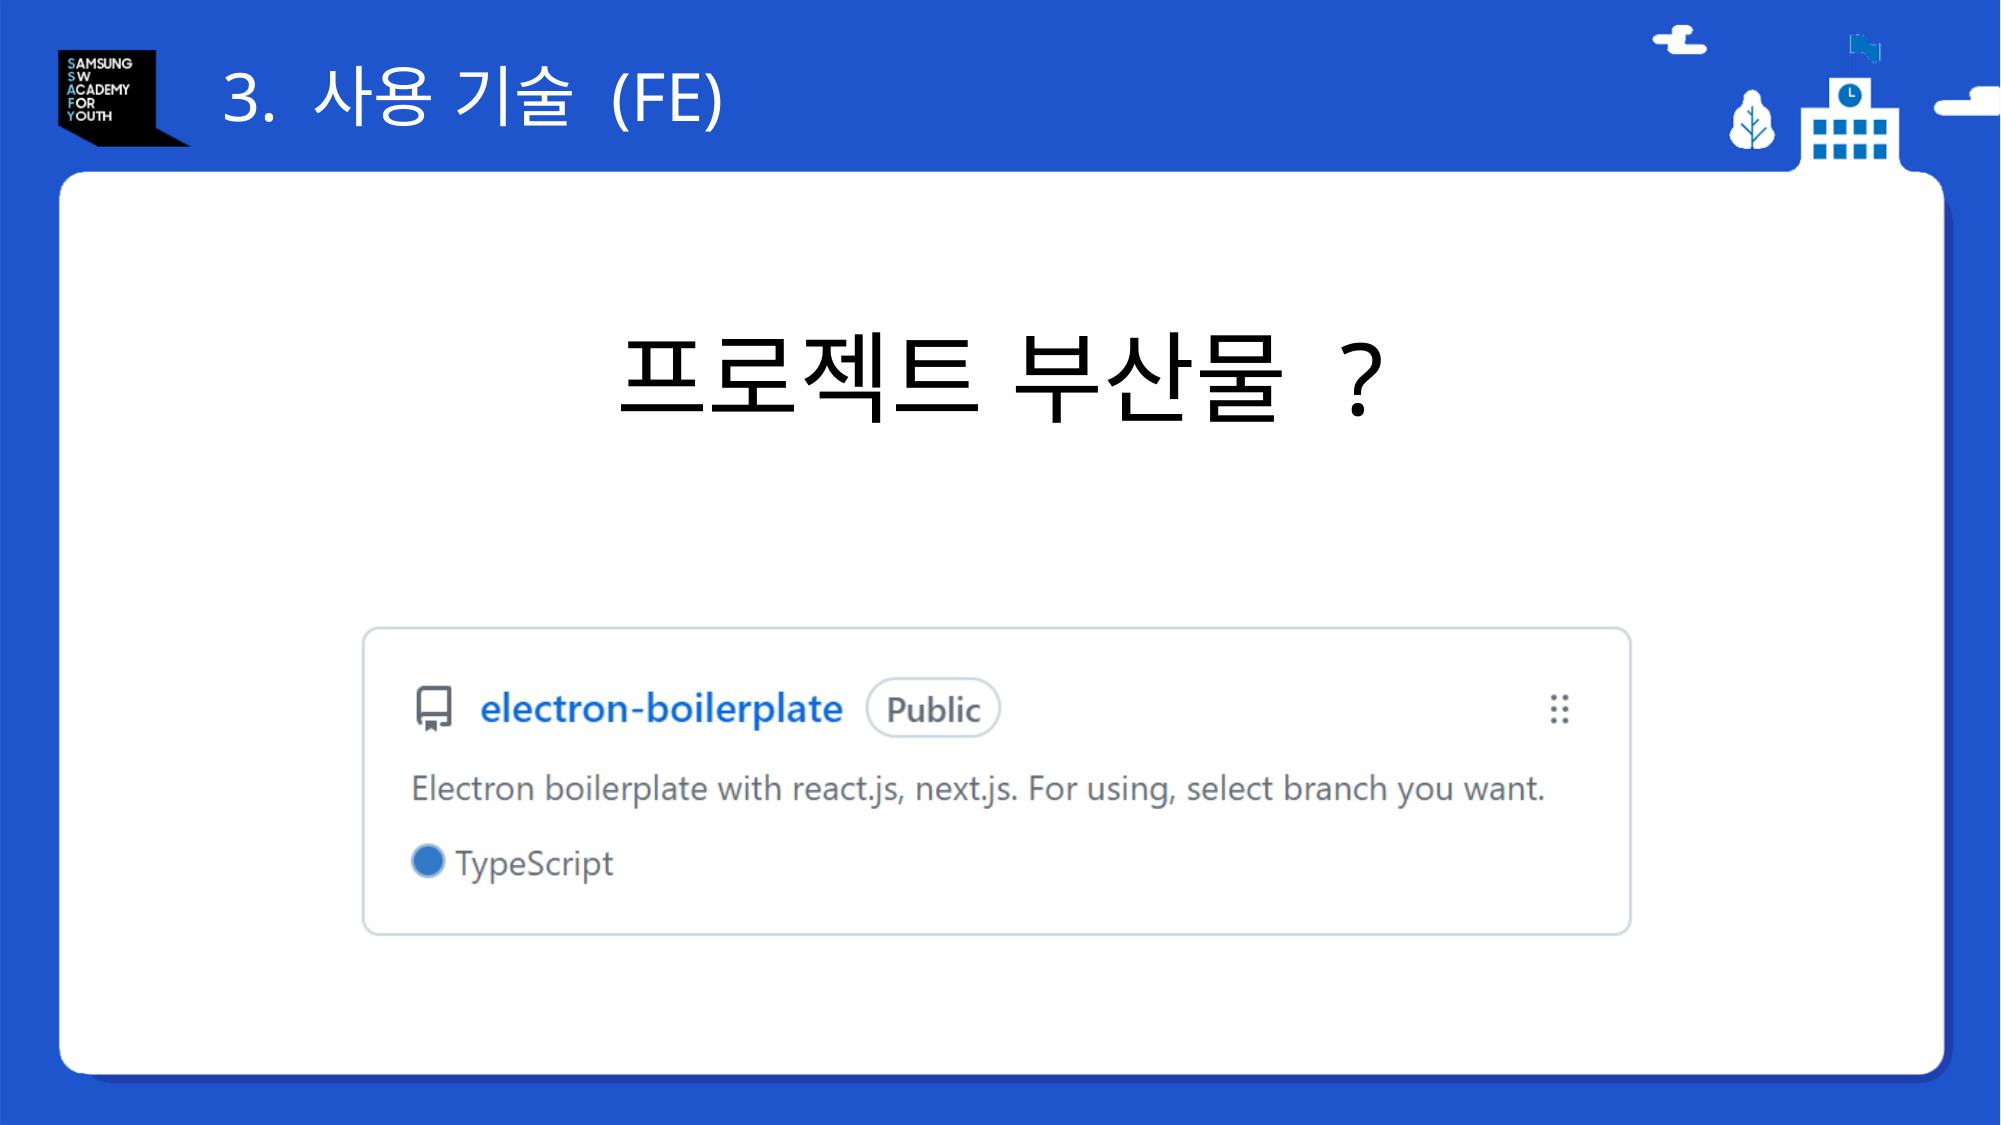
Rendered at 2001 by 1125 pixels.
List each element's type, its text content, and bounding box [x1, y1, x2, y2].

picture [0, 0, 2001, 1125]
text_box 3. 사용 기술 (FE) [207, 47, 739, 143]
text_box 프로젝트 부산물 ? [601, 307, 1399, 443]
